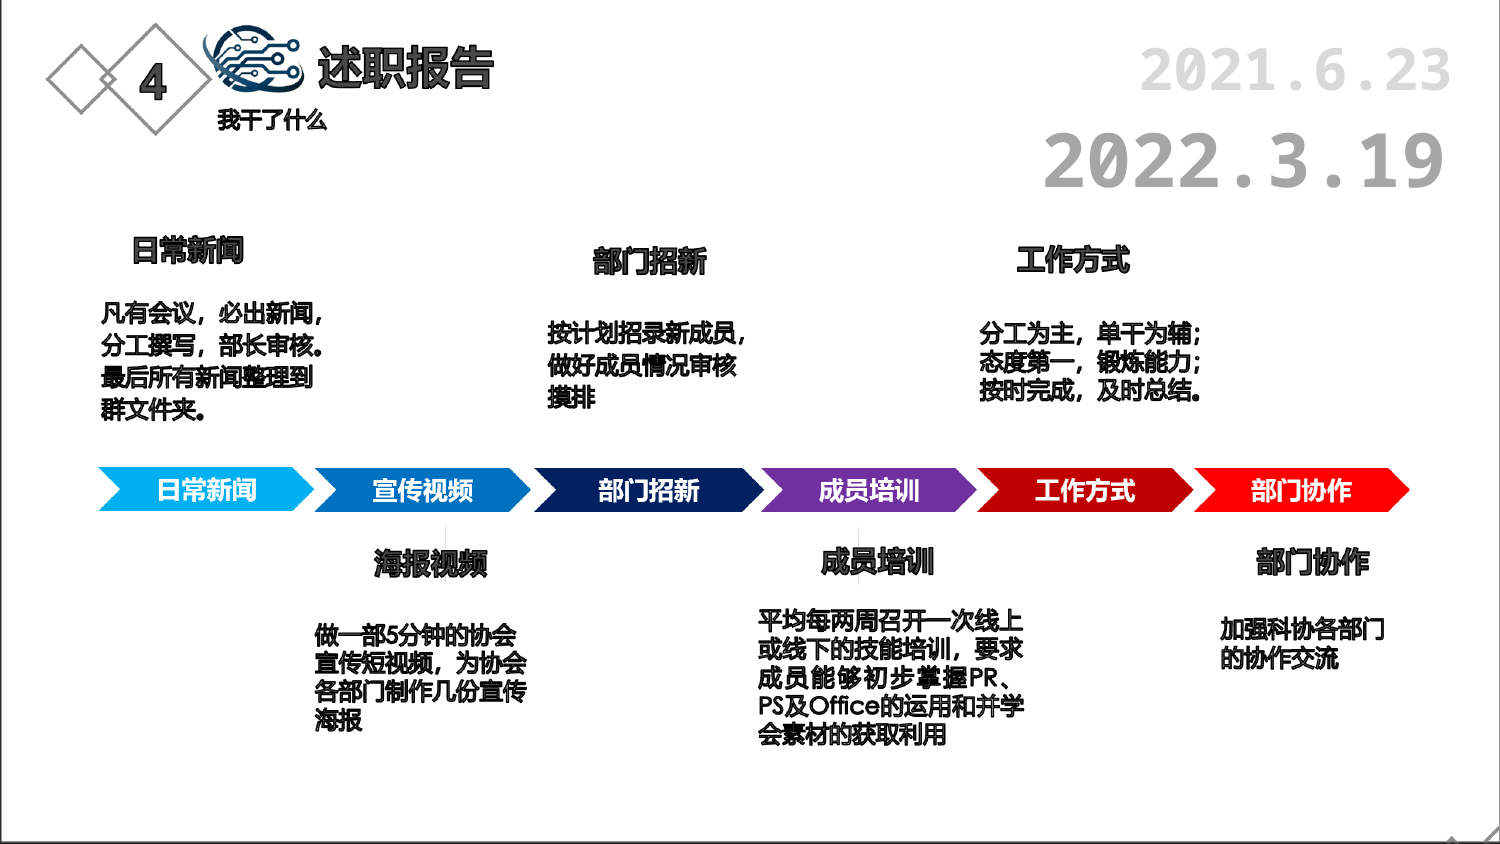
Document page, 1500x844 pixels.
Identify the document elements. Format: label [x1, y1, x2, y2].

text_box [0, 0, 1500, 842]
